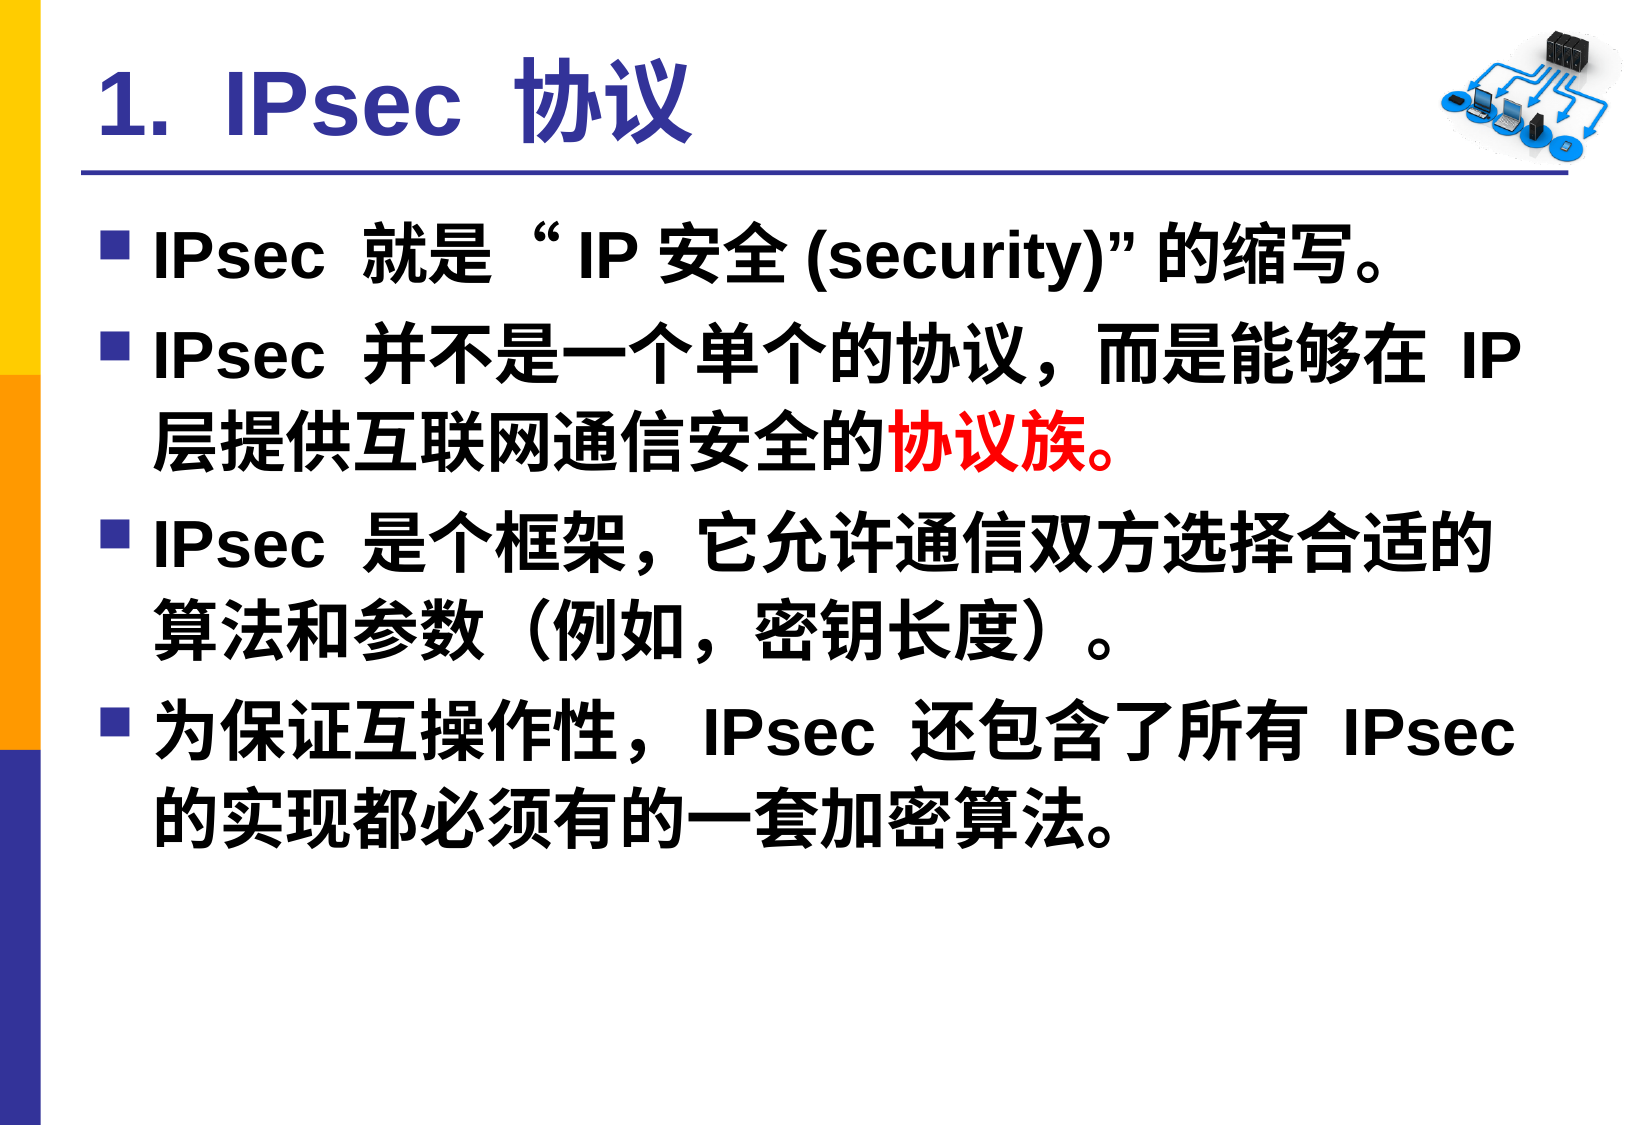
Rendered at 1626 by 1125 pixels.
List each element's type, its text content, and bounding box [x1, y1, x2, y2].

list IPsec 就是“IP安全(security)”的缩写。 IPsec 并不是一个单个的协议，而是能够在 IP 层提供互联网通信安全的协议族。 IPsec 是个框架，它允许通信双方选择合适的算法和参数（例如，密钥长度）。 为保证互操作性，IPsec 还包含了所有 IPsec 的实现都必须有的一套加密算法。 [81, 196, 1569, 1006]
title 1. IPsec 协议 [81, 30, 1569, 161]
picture [1438, 30, 1624, 165]
